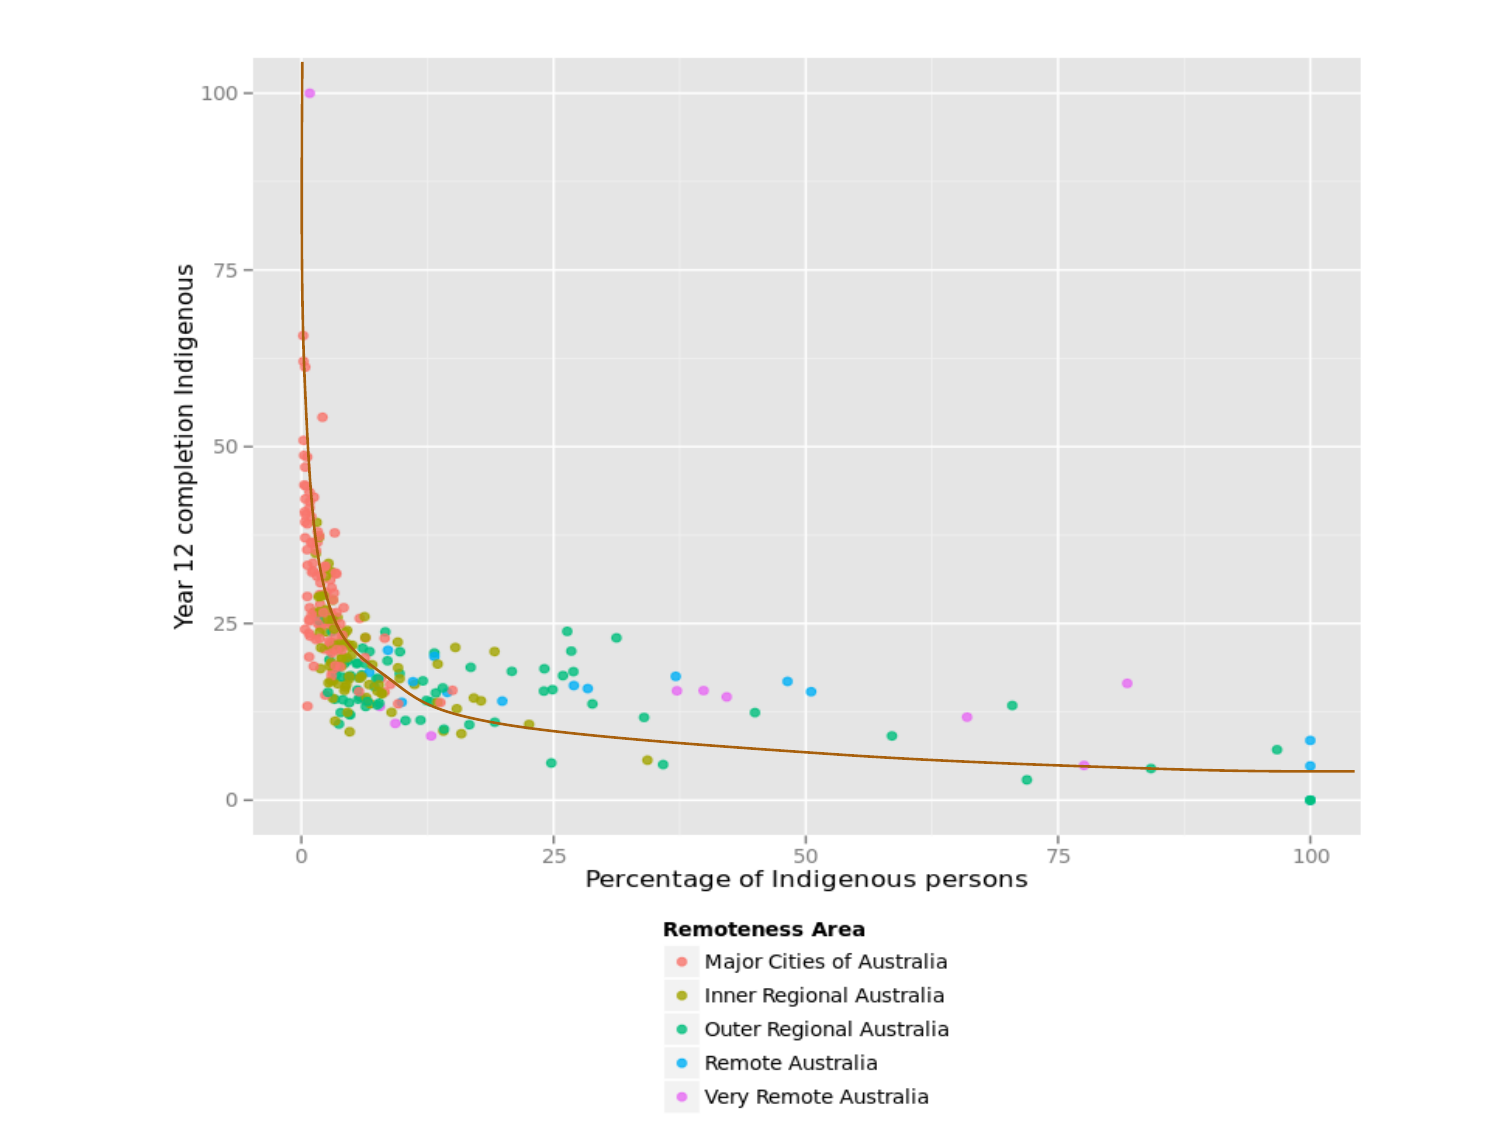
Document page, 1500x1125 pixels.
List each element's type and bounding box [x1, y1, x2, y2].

picture [150, 30, 1392, 1125]
